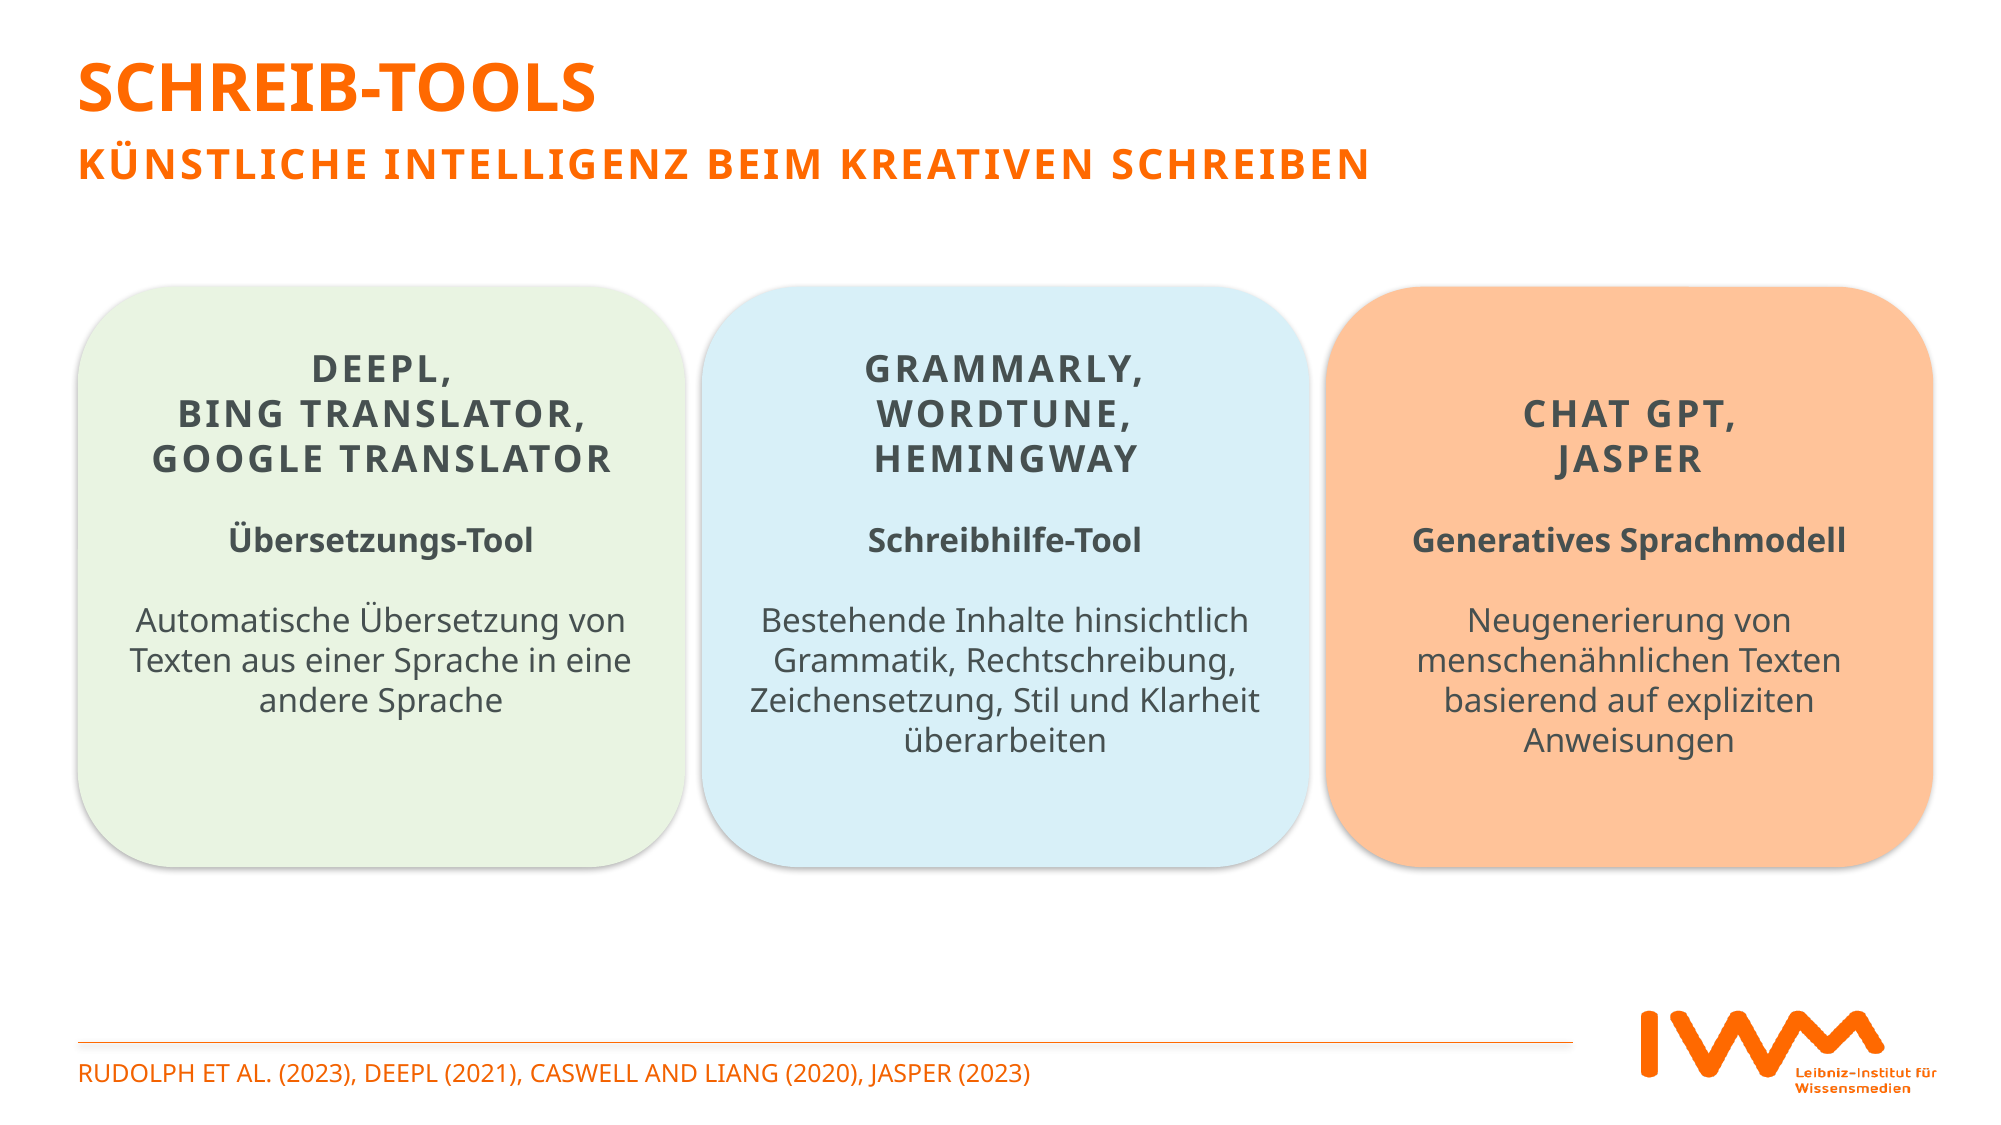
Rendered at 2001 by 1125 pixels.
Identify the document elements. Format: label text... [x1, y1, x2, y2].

picture [1635, 1007, 1939, 1096]
text_box Grammarly, Wordtune, Hemingway Schreibhilfe-Tool Bestehende Inhalte hinsichtlich Grammatik, Rechtschreibung, Zeichensetzung, Stil und Klarheit überarbeiten [701, 285, 1310, 868]
text_box künstliche Intelligenz beim kreativen schreiben [77, 137, 1925, 225]
text_box Chat GPT, Jasper Generatives Sprachmodell Neugenerierung von menschenähnlichen Texten basierend auf expliziten Anweisungen [1325, 285, 1934, 868]
footer Rudolph et al. (2023), Deepl (2021), Caswell and liang (2020), Jasper (2023) [77, 1042, 1574, 1103]
title Schreib-tools [77, 45, 1925, 137]
text_box DEEPL, Bing translator, Google Translator Übersetzungs-Tool Automatische Übersetzung von Texten aus einer Sprache in eine andere Sprache [76, 285, 686, 868]
